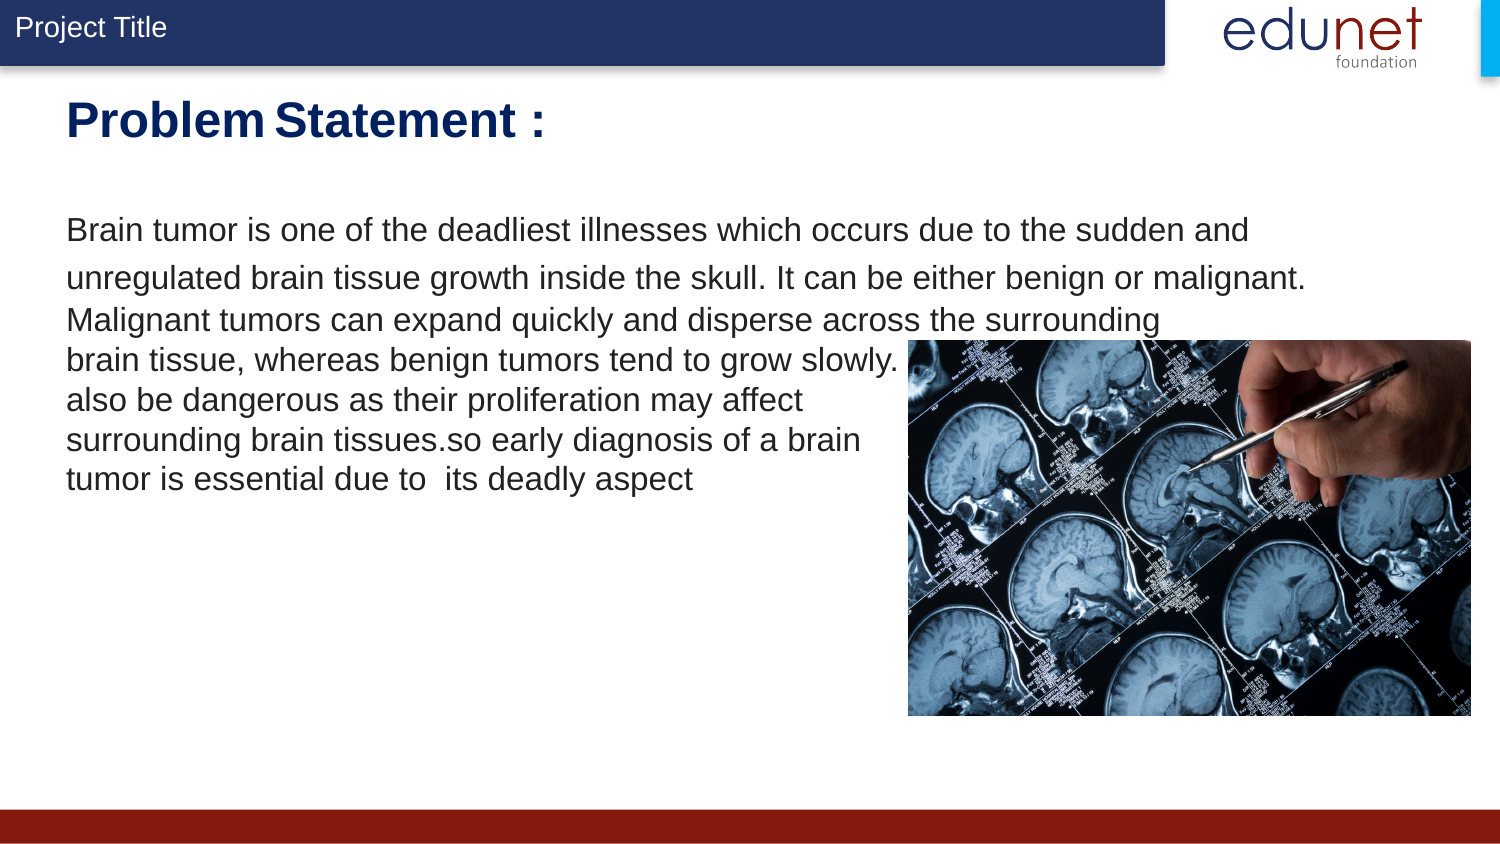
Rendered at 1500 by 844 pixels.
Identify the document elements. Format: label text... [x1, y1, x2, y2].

picture [908, 340, 1472, 716]
picture [1219, 4, 1424, 72]
title Problem Statement : Brain tumor is one of the deadliest illnesses which occurs due to the sudden and unregulated brain tissue growth inside the skull. It can be either benign or malignant. Malignant tumors can expand quickly and disperse across the surrounding brain tissue, whereas benign tumors tend to grow slowly. However, benign tumors can also be dangerous as their proliferation may affect surrounding brain tissues.so early diagnosis of a brain tumor is essential due to its deadly aspect [51, 72, 1449, 167]
